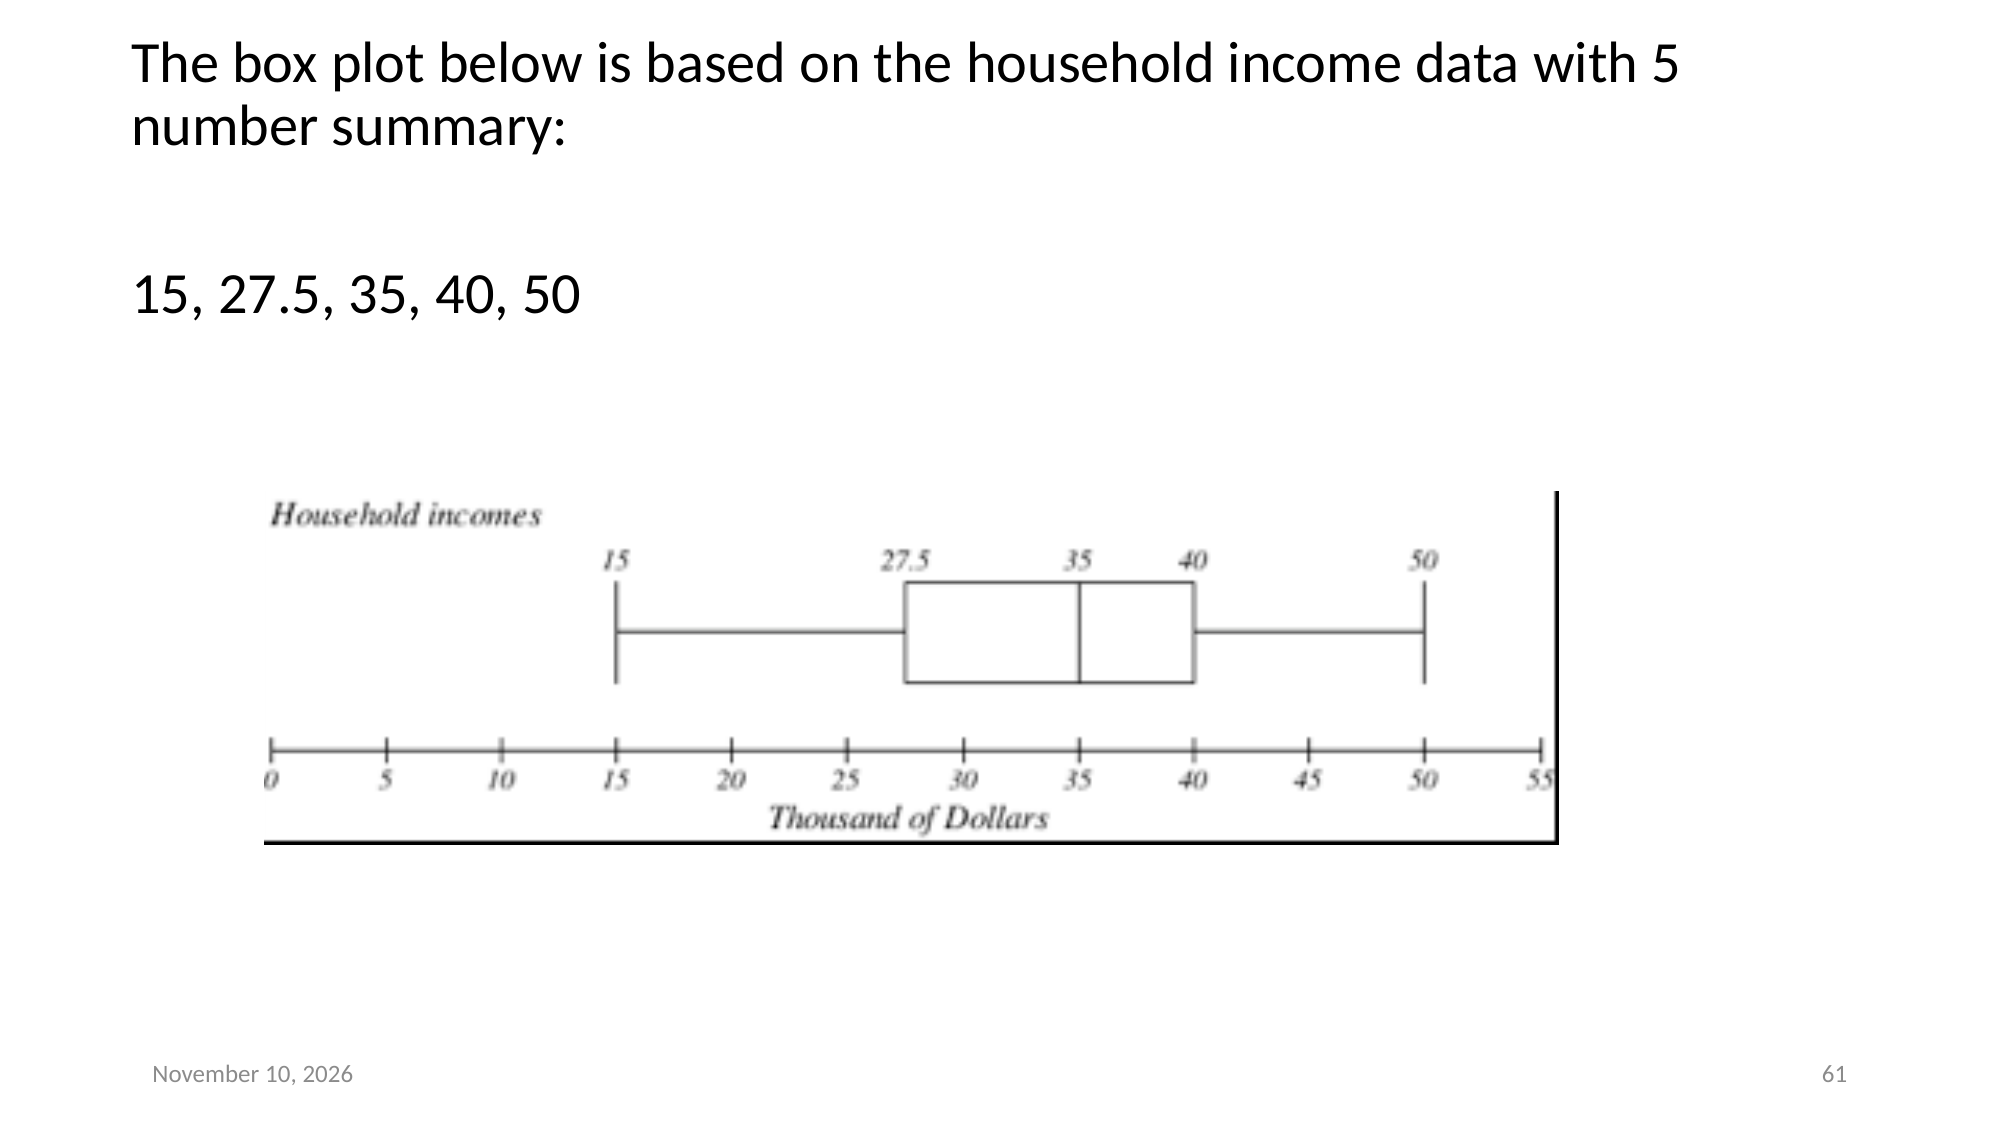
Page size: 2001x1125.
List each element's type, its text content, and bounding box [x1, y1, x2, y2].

picture [264, 491, 1559, 845]
slide_number 61 [1412, 1042, 1863, 1103]
list The box plot below is based on the household income data with 5 number summary: 15, 27.5, 35, 40, 50 [116, 24, 1842, 739]
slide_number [137, 1042, 588, 1103]
